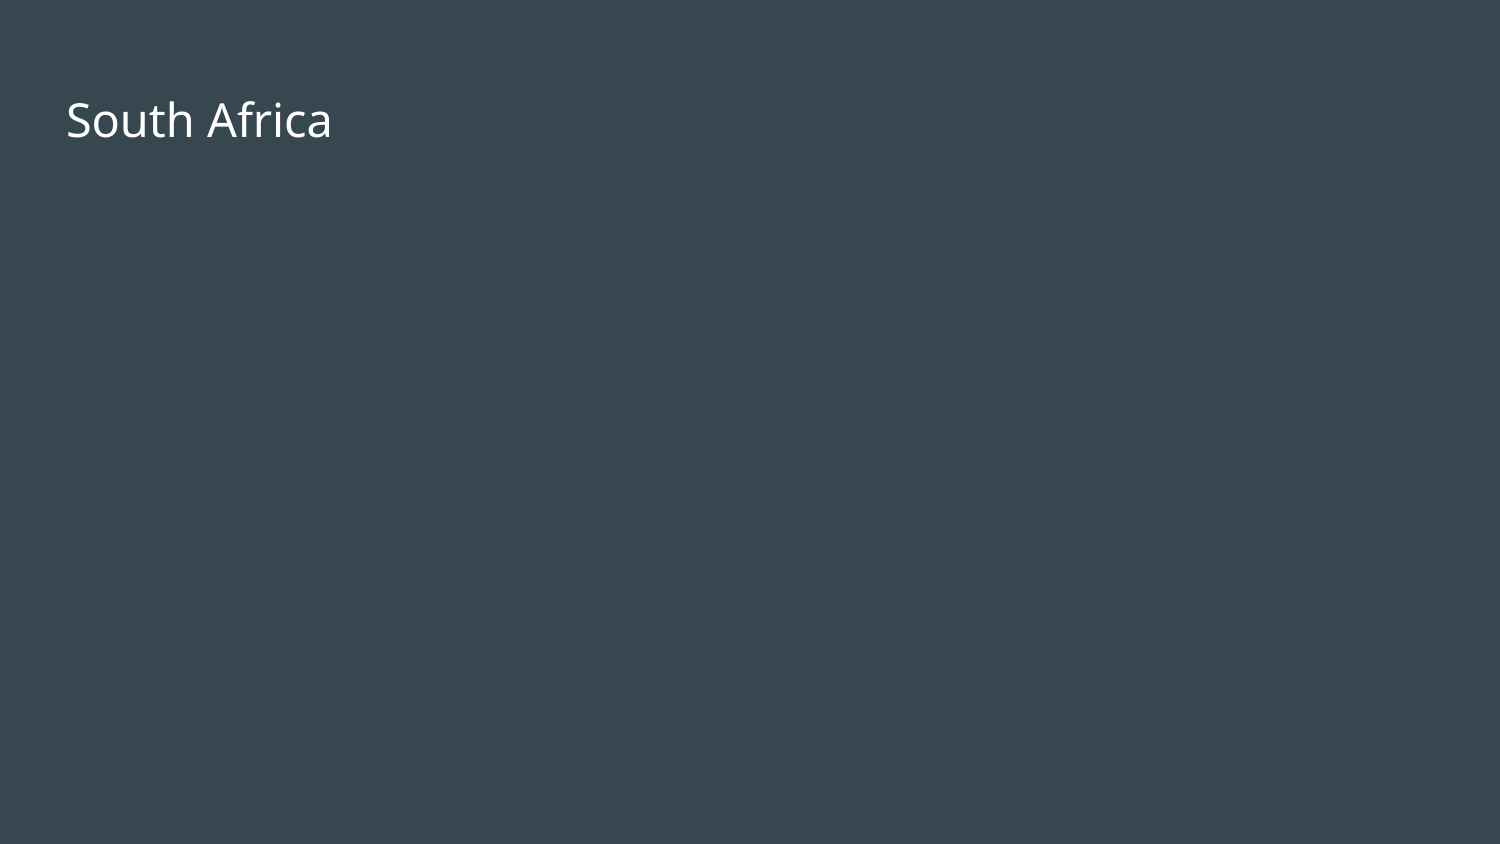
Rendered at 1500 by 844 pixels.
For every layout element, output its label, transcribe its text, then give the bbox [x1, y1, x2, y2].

title South Africa [51, 72, 1449, 167]
